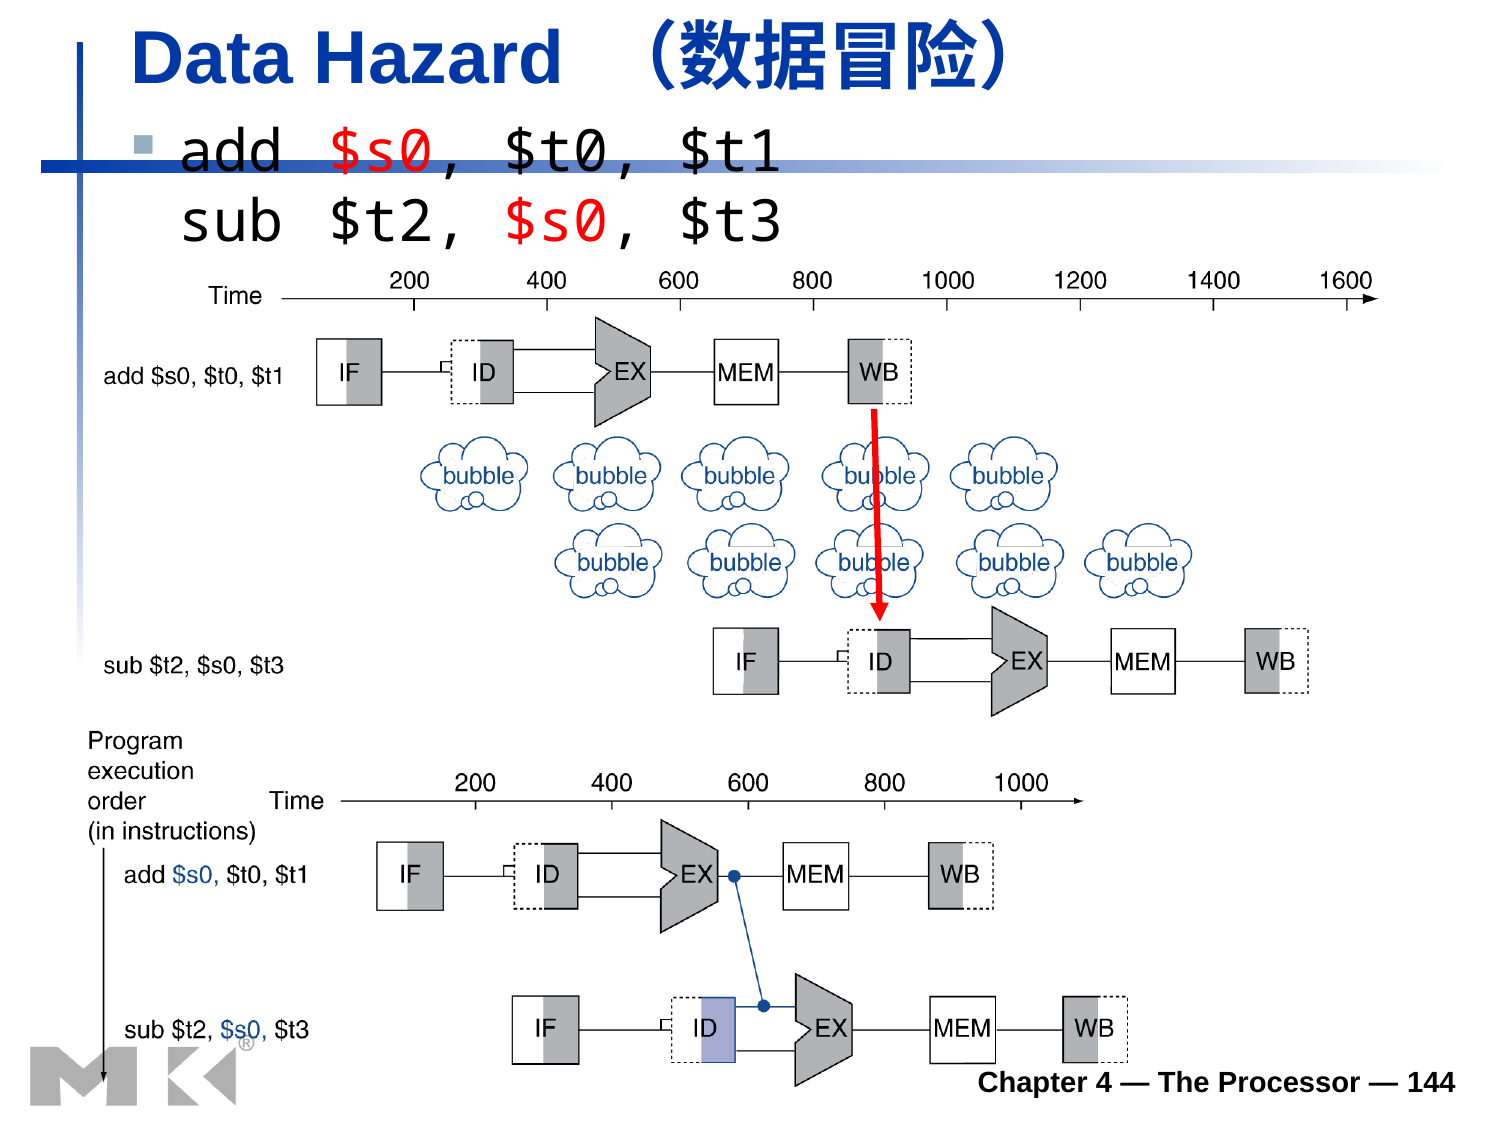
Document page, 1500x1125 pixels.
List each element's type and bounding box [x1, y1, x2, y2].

list [40, 105, 1399, 272]
text_box [873, 408, 881, 622]
picture [29, 727, 1128, 1106]
title [115, 0, 1471, 107]
text_box [277, 1046, 1471, 1106]
picture [103, 270, 1380, 717]
